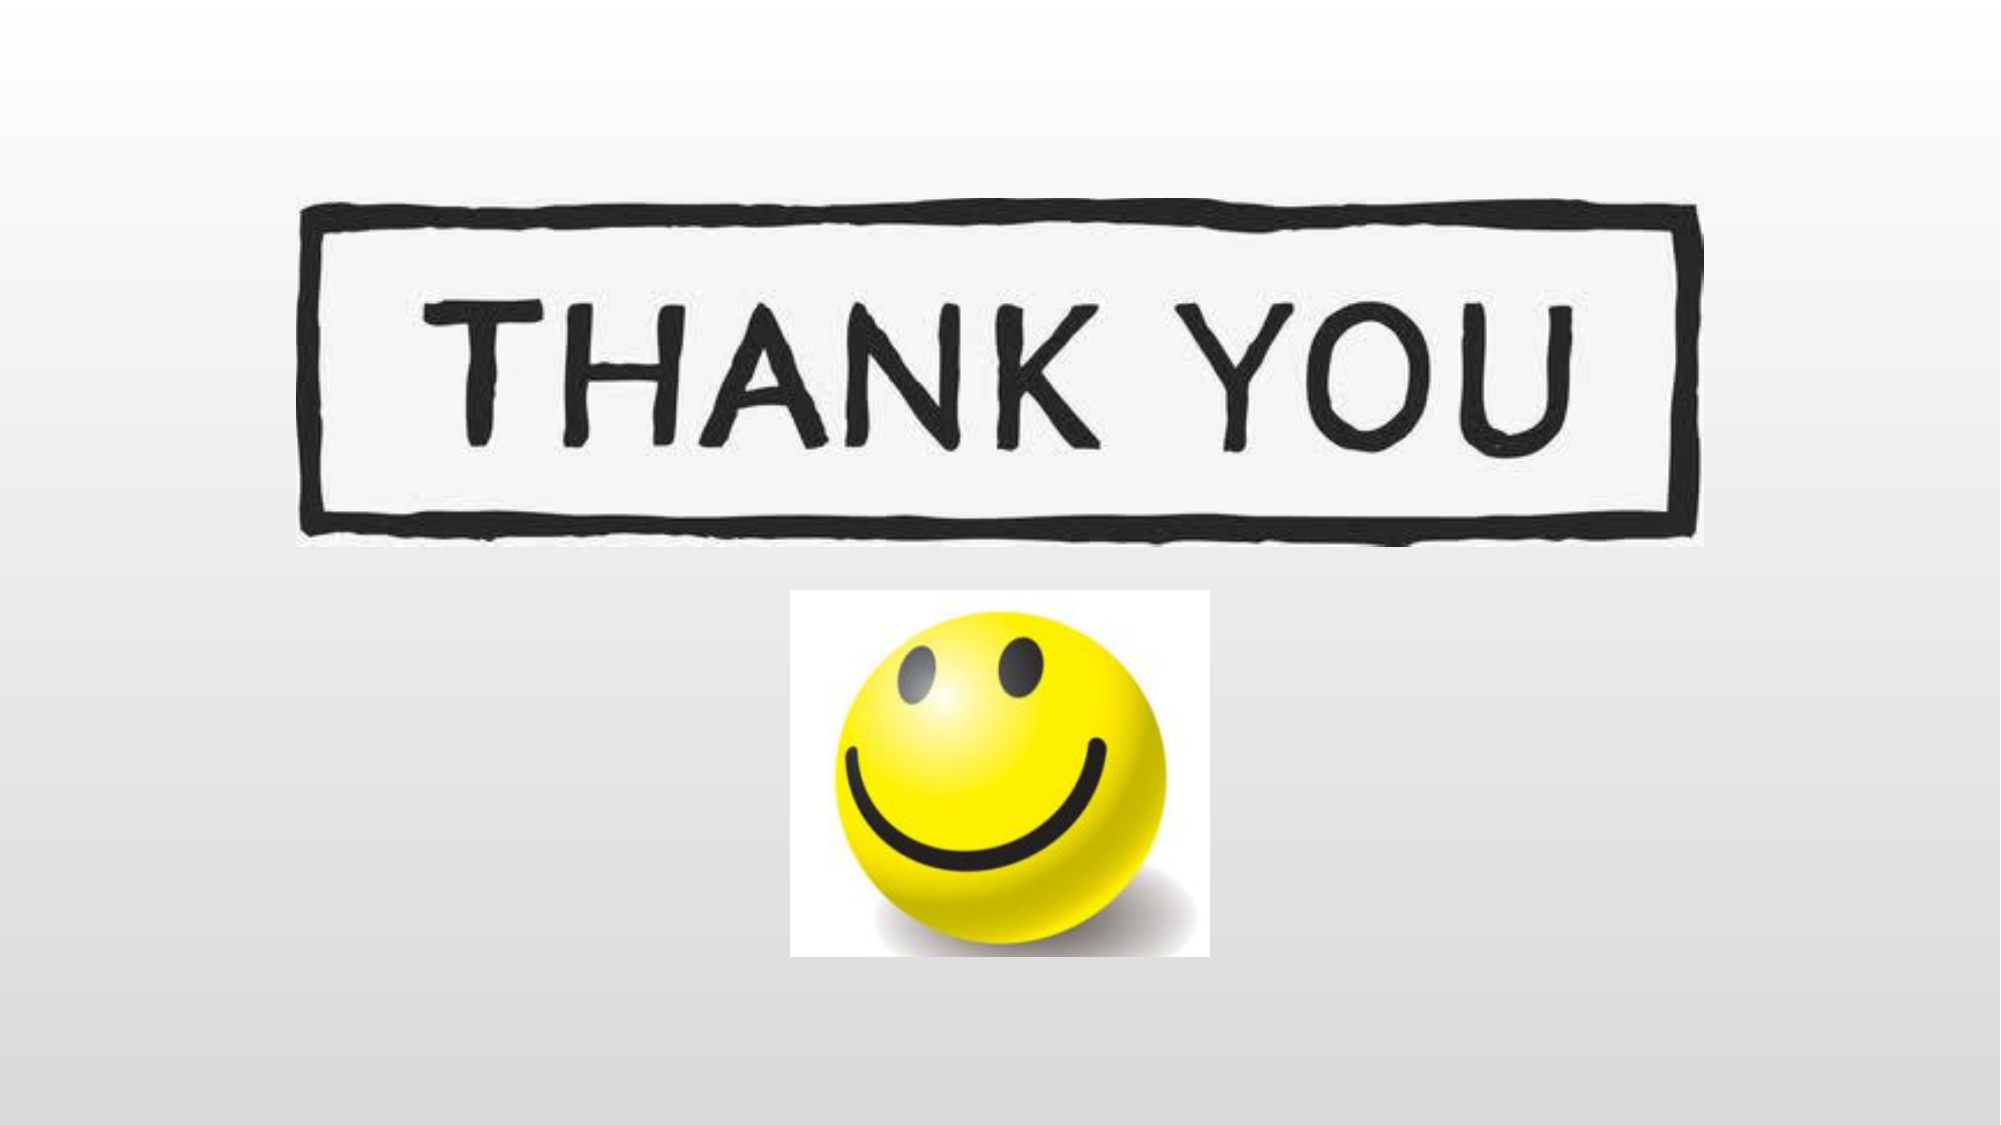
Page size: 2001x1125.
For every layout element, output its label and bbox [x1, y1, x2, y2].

picture [790, 590, 1210, 957]
picture [296, 198, 1704, 548]
